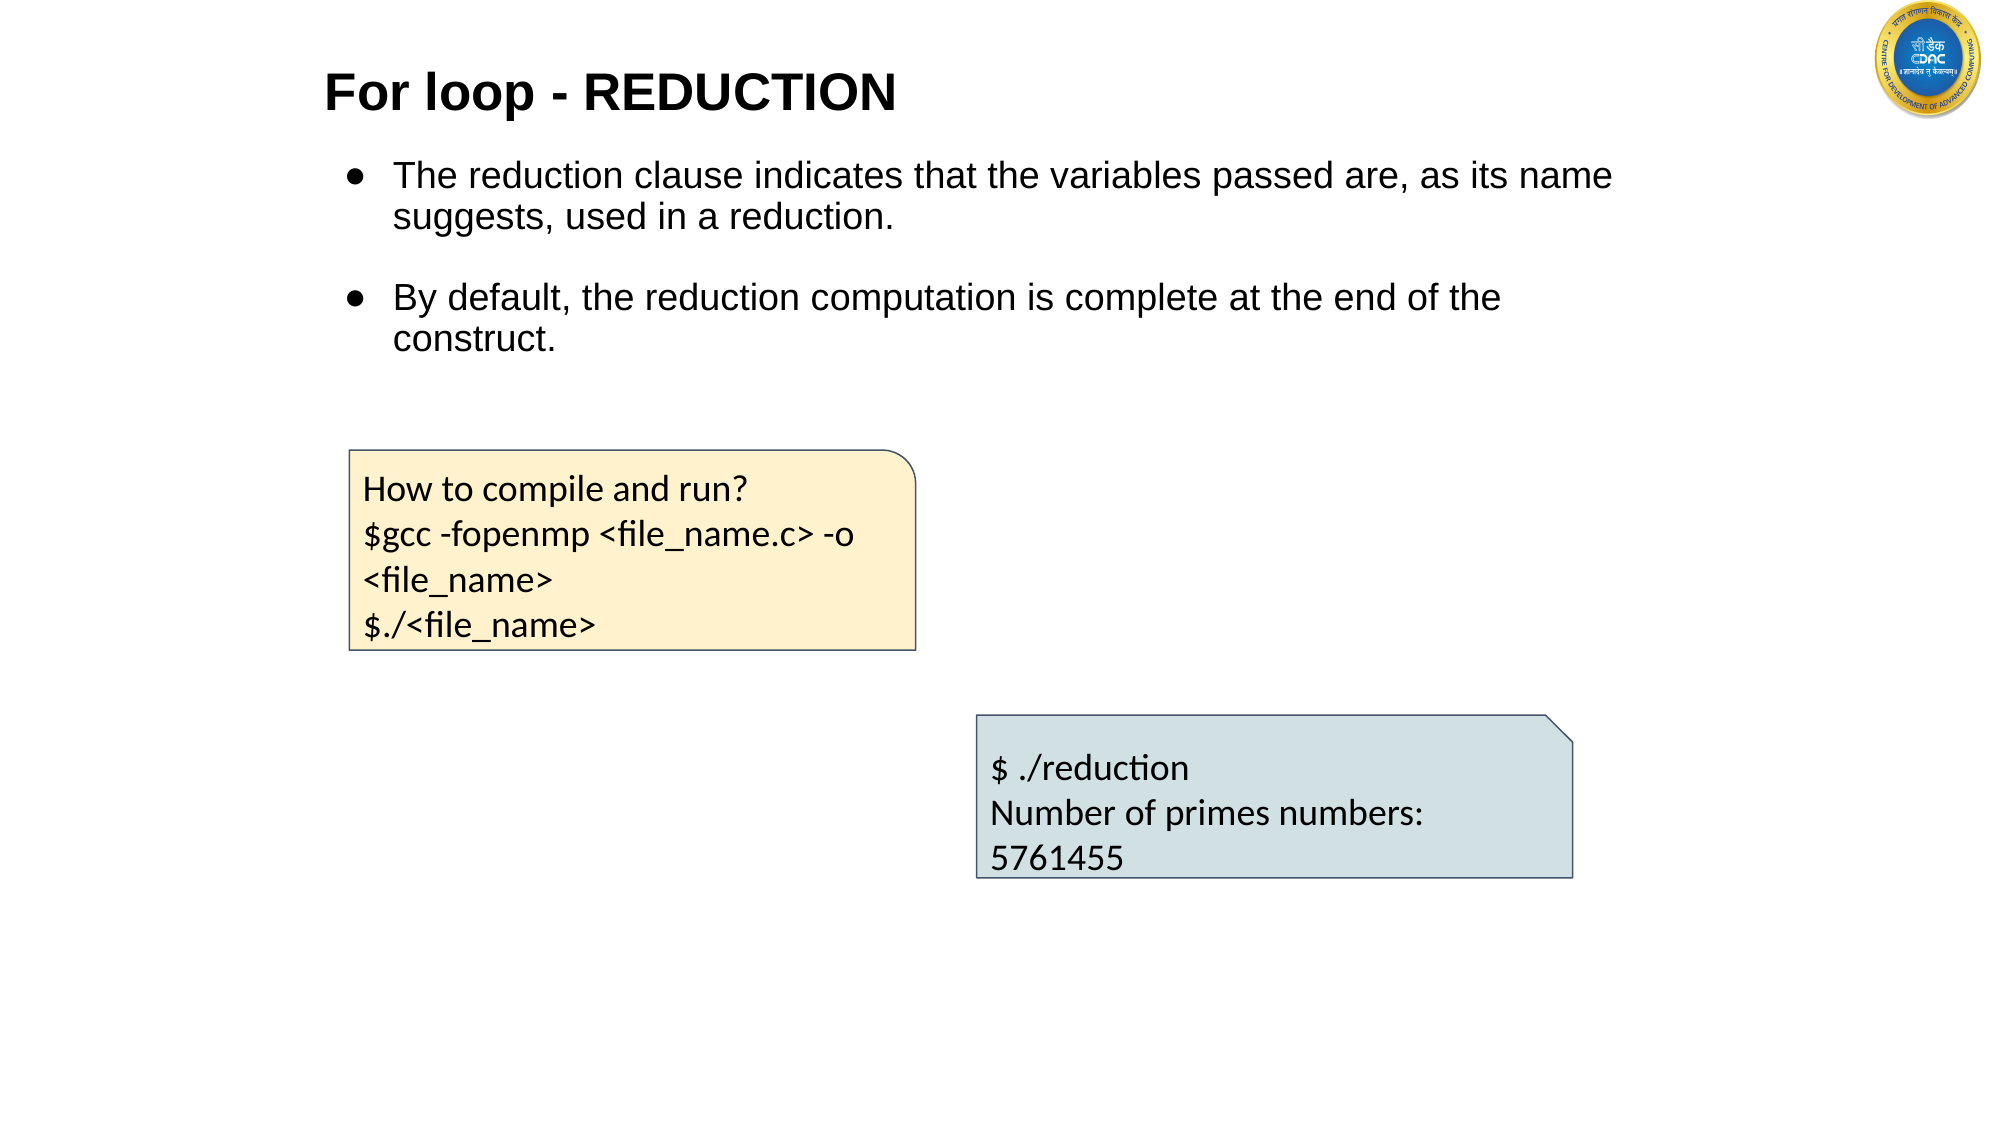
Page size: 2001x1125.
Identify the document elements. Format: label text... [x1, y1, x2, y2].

text_box $ ./reduction Number of primes numbers: 5761455 [976, 715, 1573, 878]
title For loop - REDUCTION [324, 44, 1675, 141]
picture [1874, 0, 1982, 120]
list The reduction clause indicates that the variables passed are, as its name suggests, used in a reduction. By default, the reduction computation is complete at the end of the construct. [324, 156, 1675, 1051]
text_box How to compile and run? $gcc -fopenmp <file_name.c> -o <file_name> $./<file_name> [349, 450, 916, 651]
